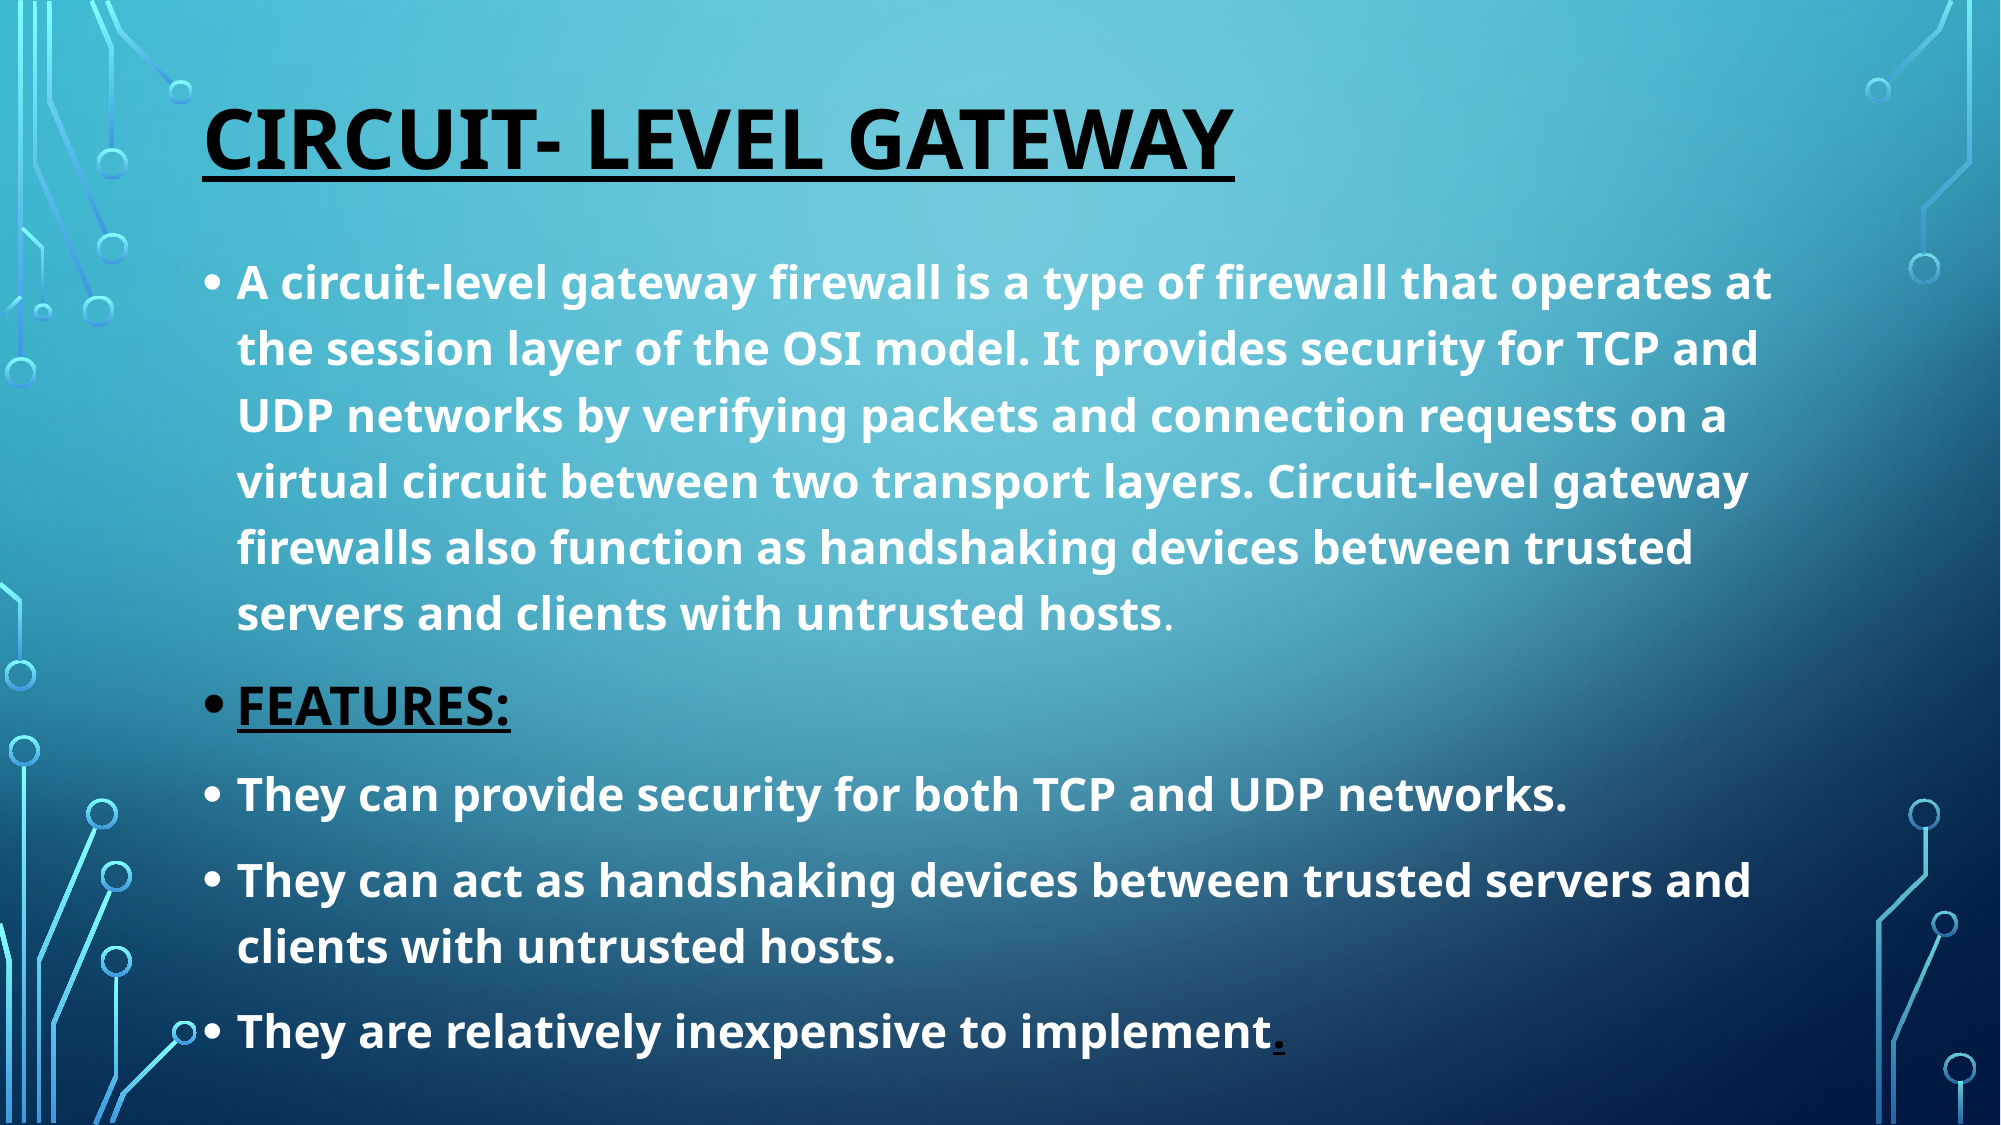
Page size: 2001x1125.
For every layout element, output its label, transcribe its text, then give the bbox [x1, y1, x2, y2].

title CIRCUIT- LEVEL GATEWAY [187, 20, 1813, 235]
list A circuit-level gateway firewall is a type of firewall that operates at the session layer of the OSI model. It provides security for TCP and UDP networks by verifying packets and connection requests on a virtual circuit between two transport layers. Circuit-level gateway firewalls also function as handshaking devices between trusted servers and clients with untrusted hosts. FEATURES: They can provide security for both TCP and UDP networks. They can act as handshaking devices between trusted servers and clients with untrusted hosts. They are relatively inexpensive to implement. [187, 235, 1813, 1079]
